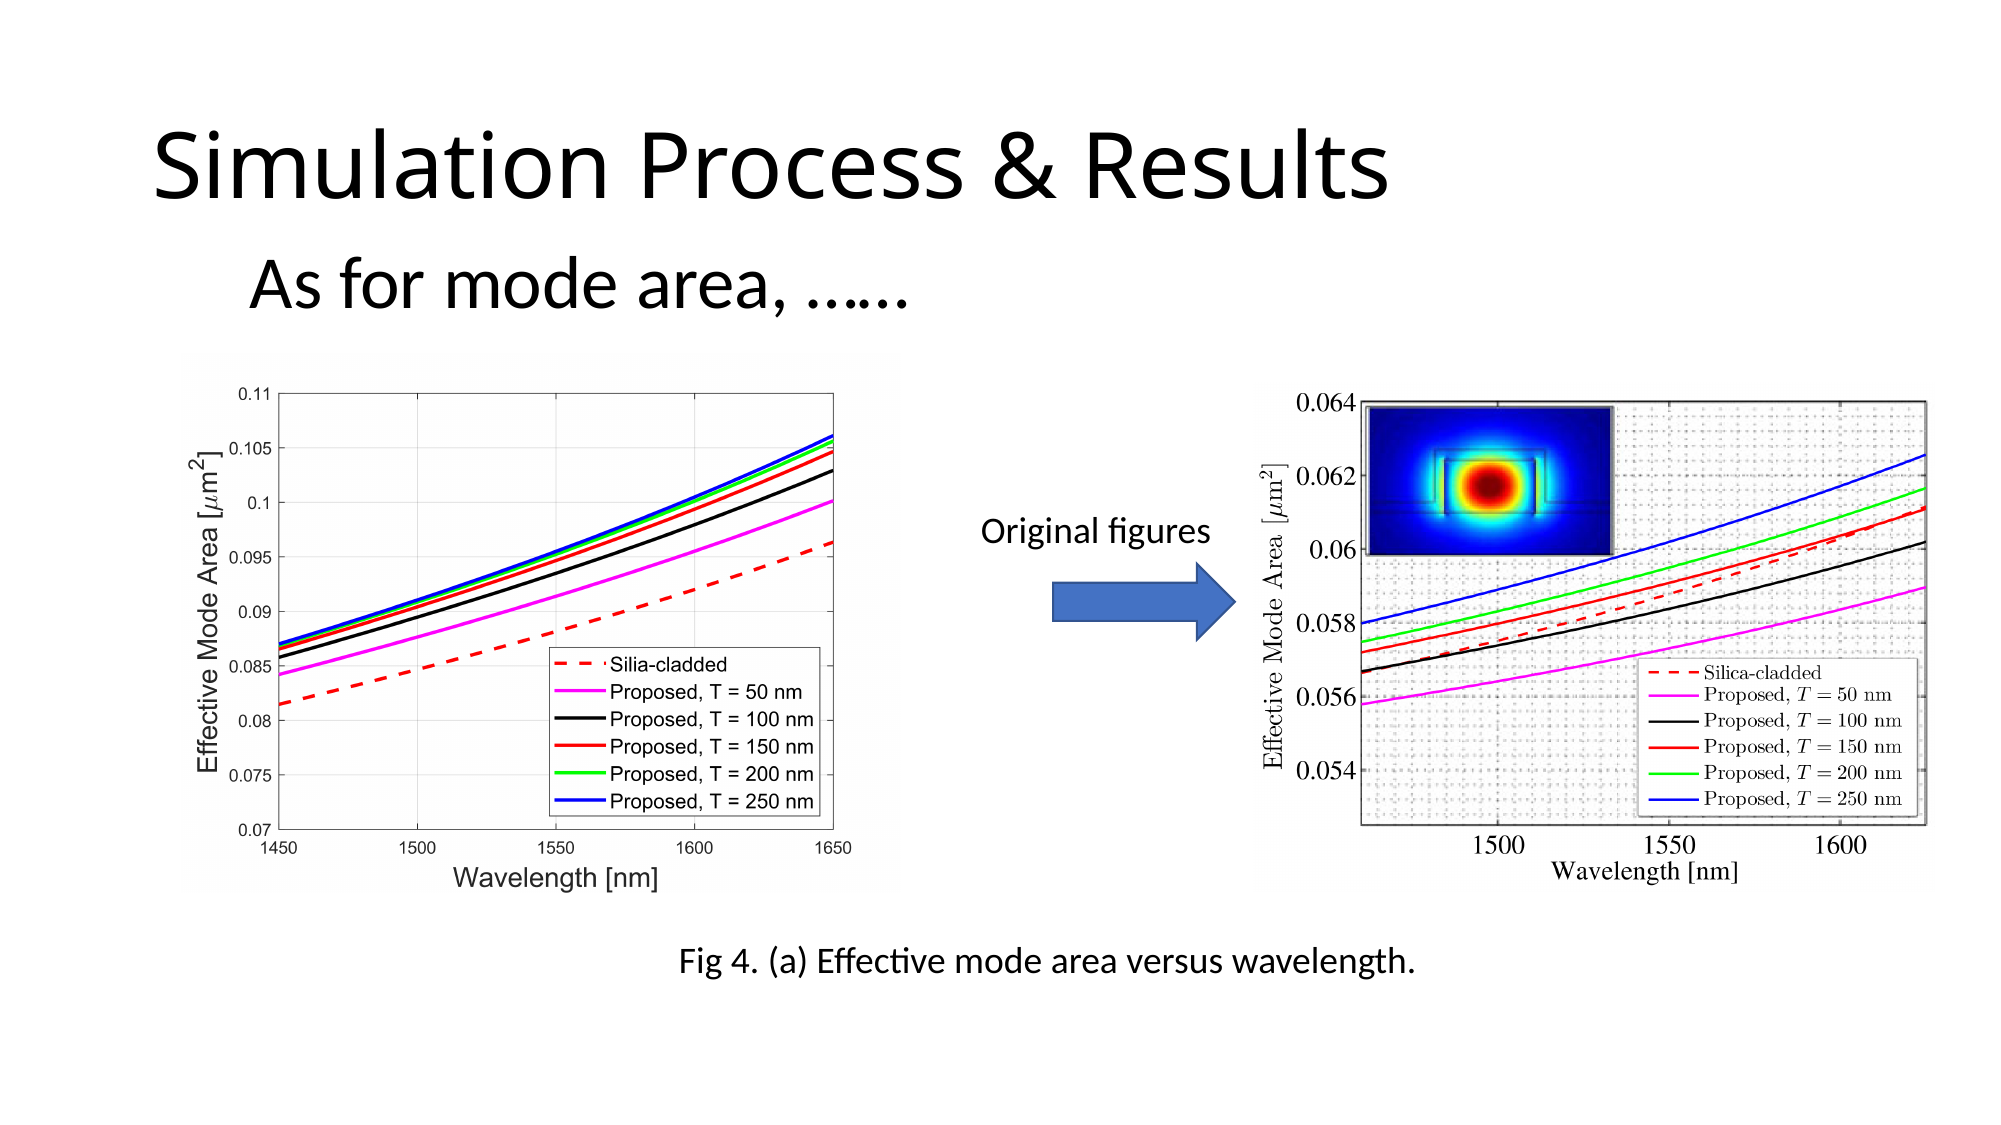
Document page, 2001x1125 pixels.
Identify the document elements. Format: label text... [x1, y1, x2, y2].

picture [181, 353, 901, 893]
text_box Fig 4. (a) Effective mode area versus wavelength. [664, 928, 1443, 988]
title Simulation Process & Results [137, 59, 1863, 278]
text_box Original figures [966, 498, 1229, 559]
picture [1253, 381, 1935, 892]
text_box As for mode area, …… [234, 226, 1123, 331]
text_box [1052, 561, 1237, 643]
